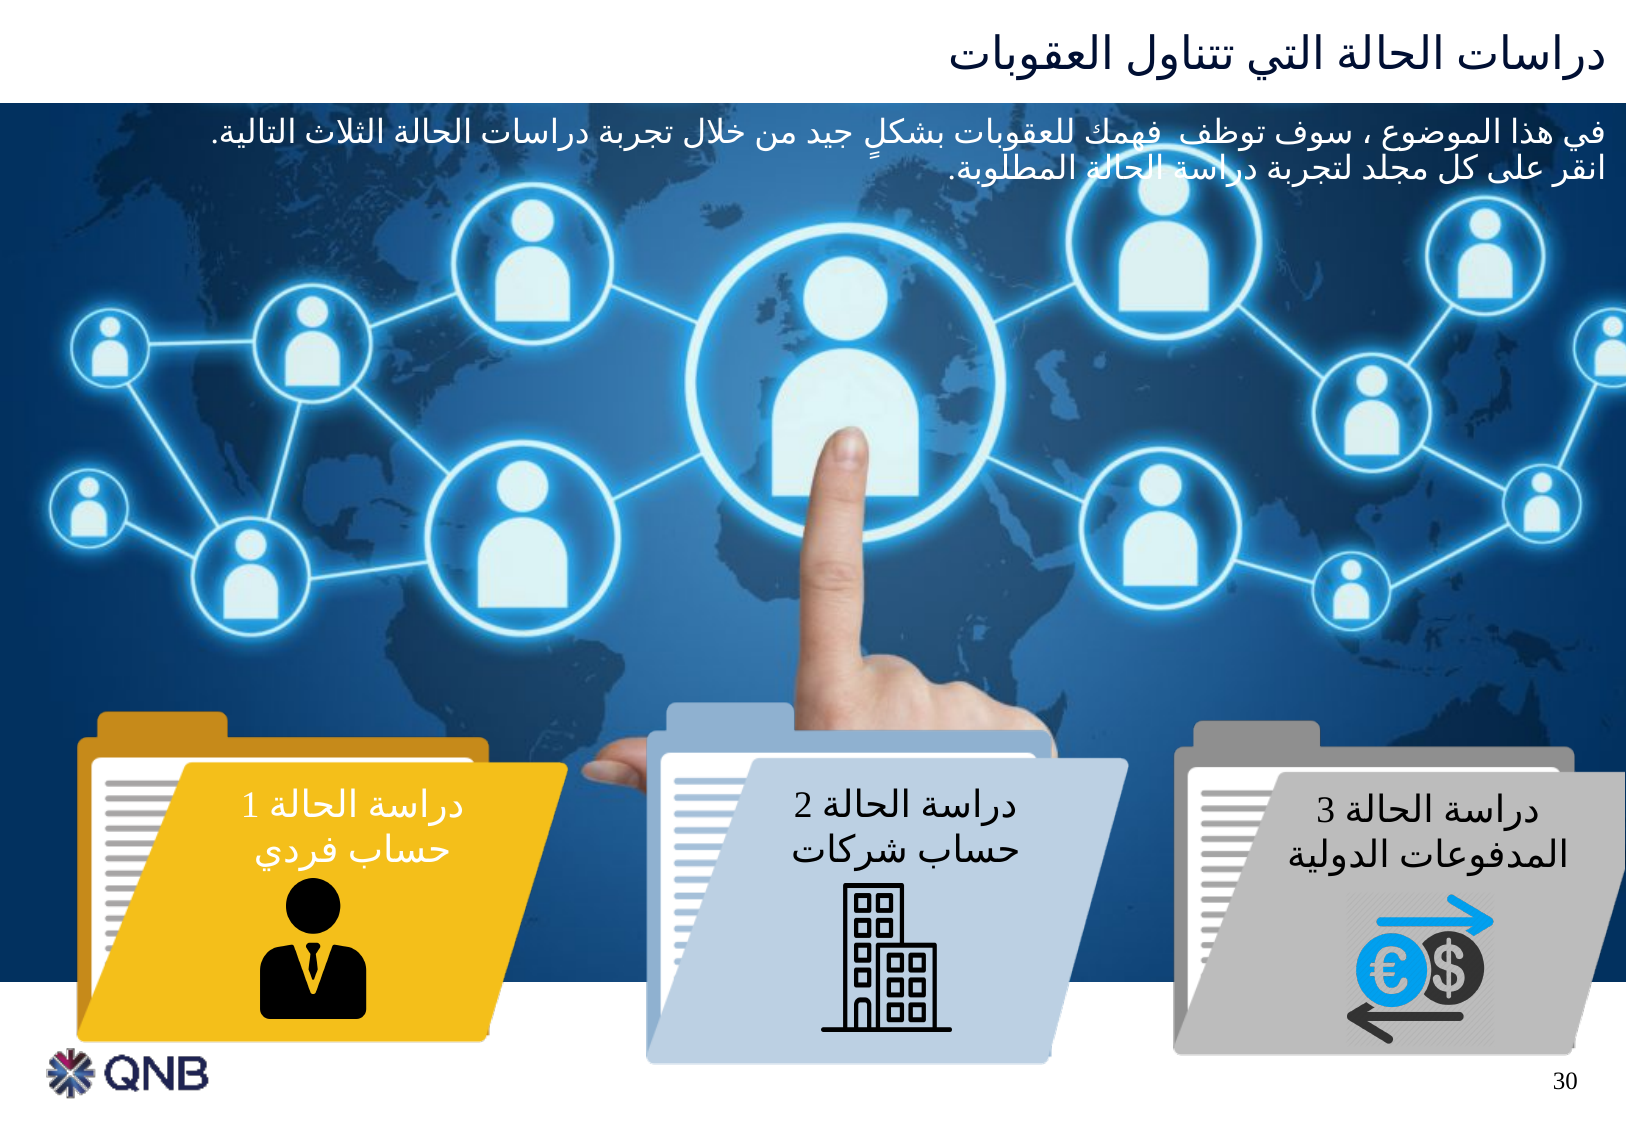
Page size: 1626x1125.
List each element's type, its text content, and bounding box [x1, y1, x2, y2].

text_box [1087, 549, 1625, 1125]
text_box دراسات الحالة التي تتناول العقوبات [11, 30, 1608, 93]
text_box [559, 516, 1217, 1125]
picture [0, 103, 1626, 1125]
